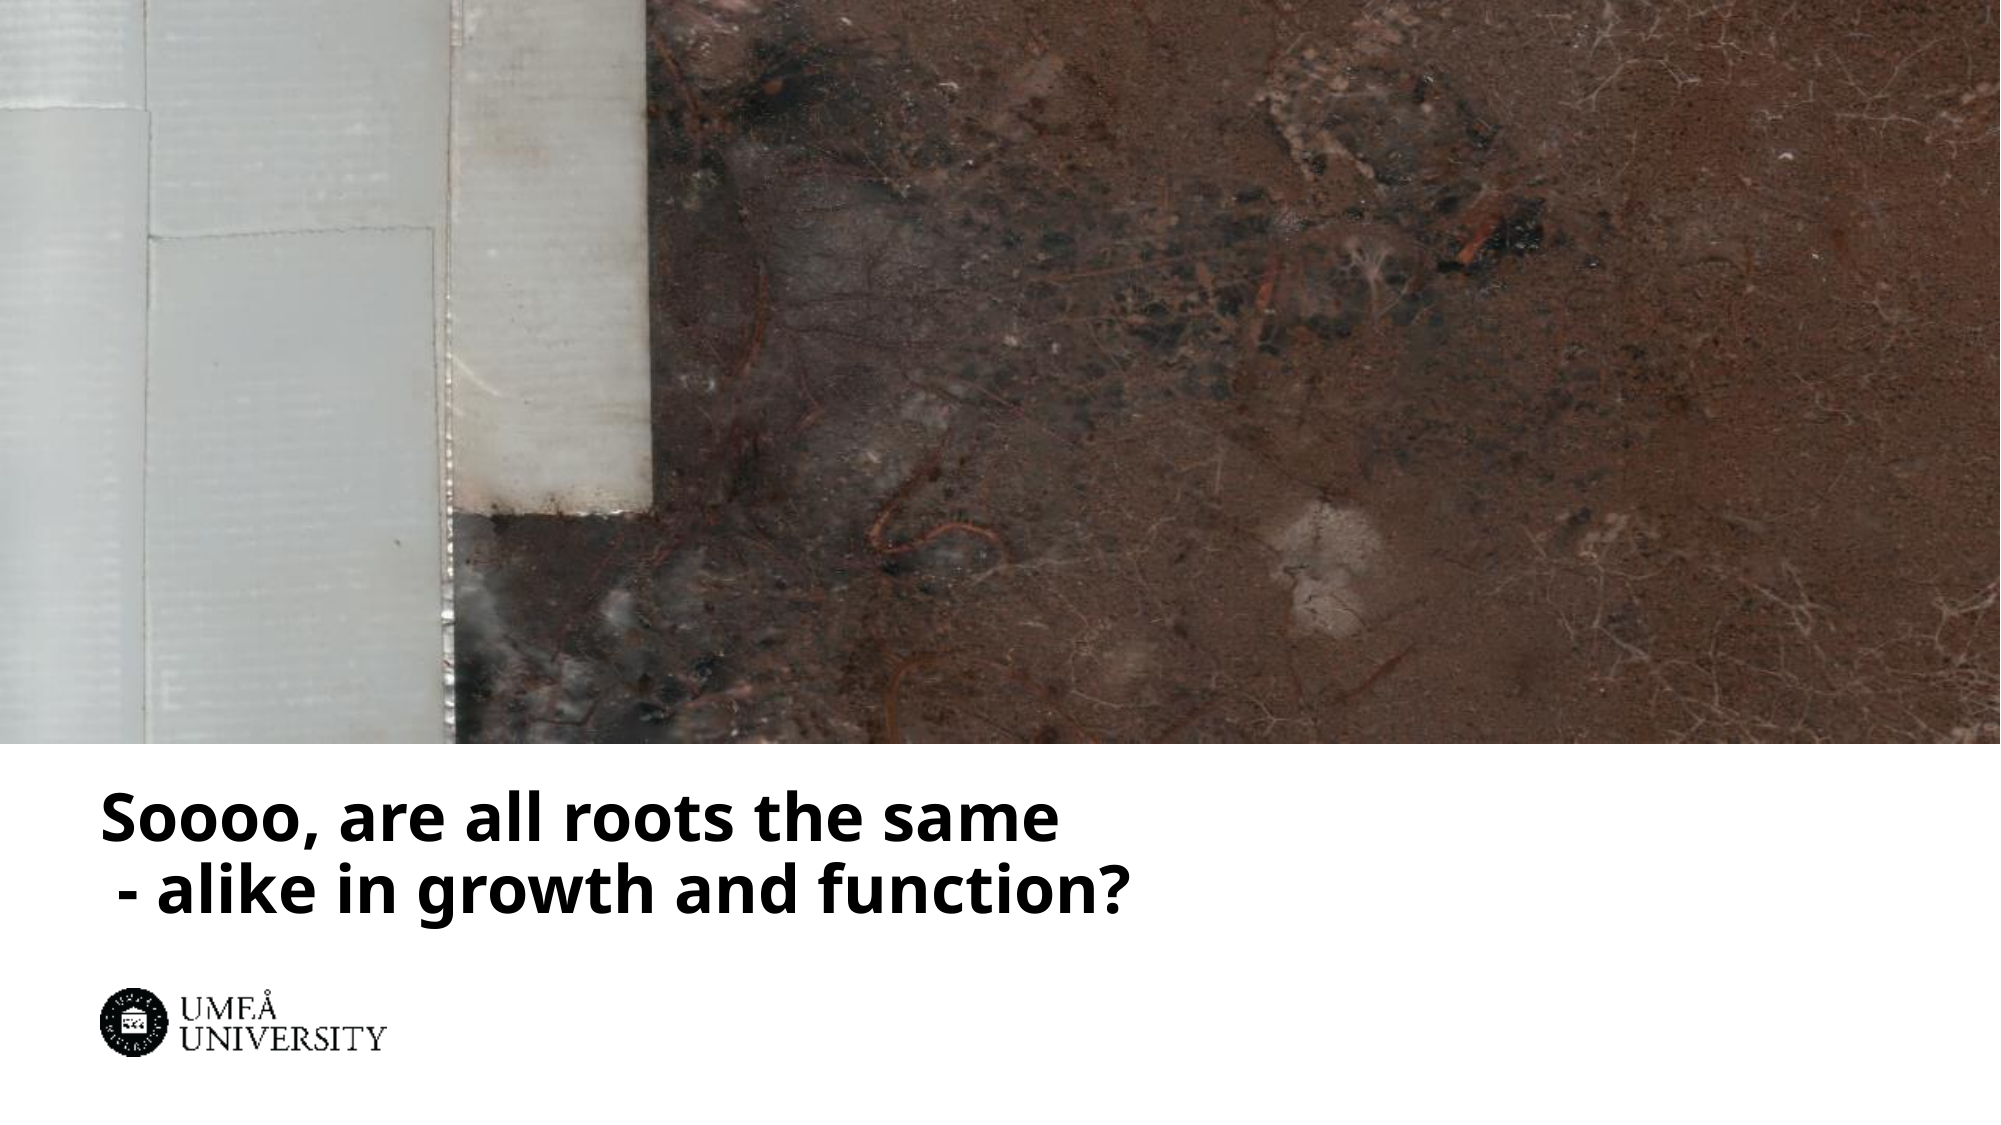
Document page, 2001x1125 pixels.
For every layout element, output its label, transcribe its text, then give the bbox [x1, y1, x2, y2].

title Soooo, are all roots the same - alike in growth and function? [100, 832, 1900, 929]
picture [0, 0, 2000, 744]
picture [100, 988, 387, 1057]
